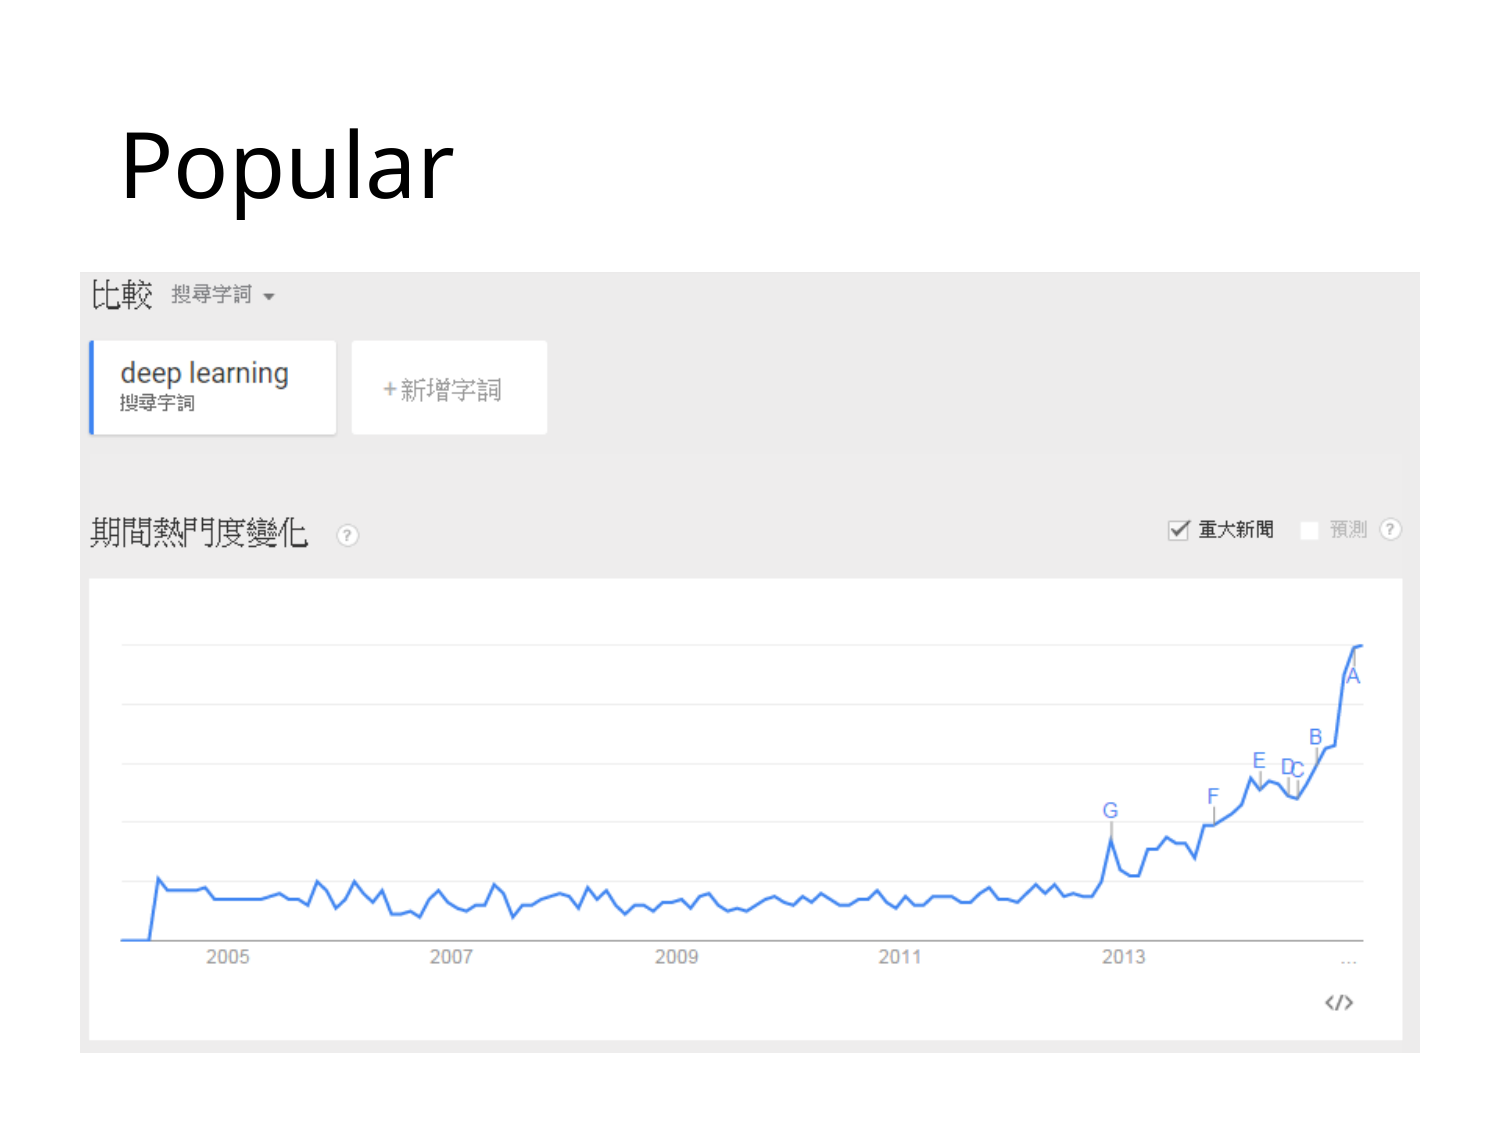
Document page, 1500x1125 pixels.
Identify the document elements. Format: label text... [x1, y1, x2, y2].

title Popular [103, 59, 1397, 272]
picture [80, 272, 1420, 1053]
